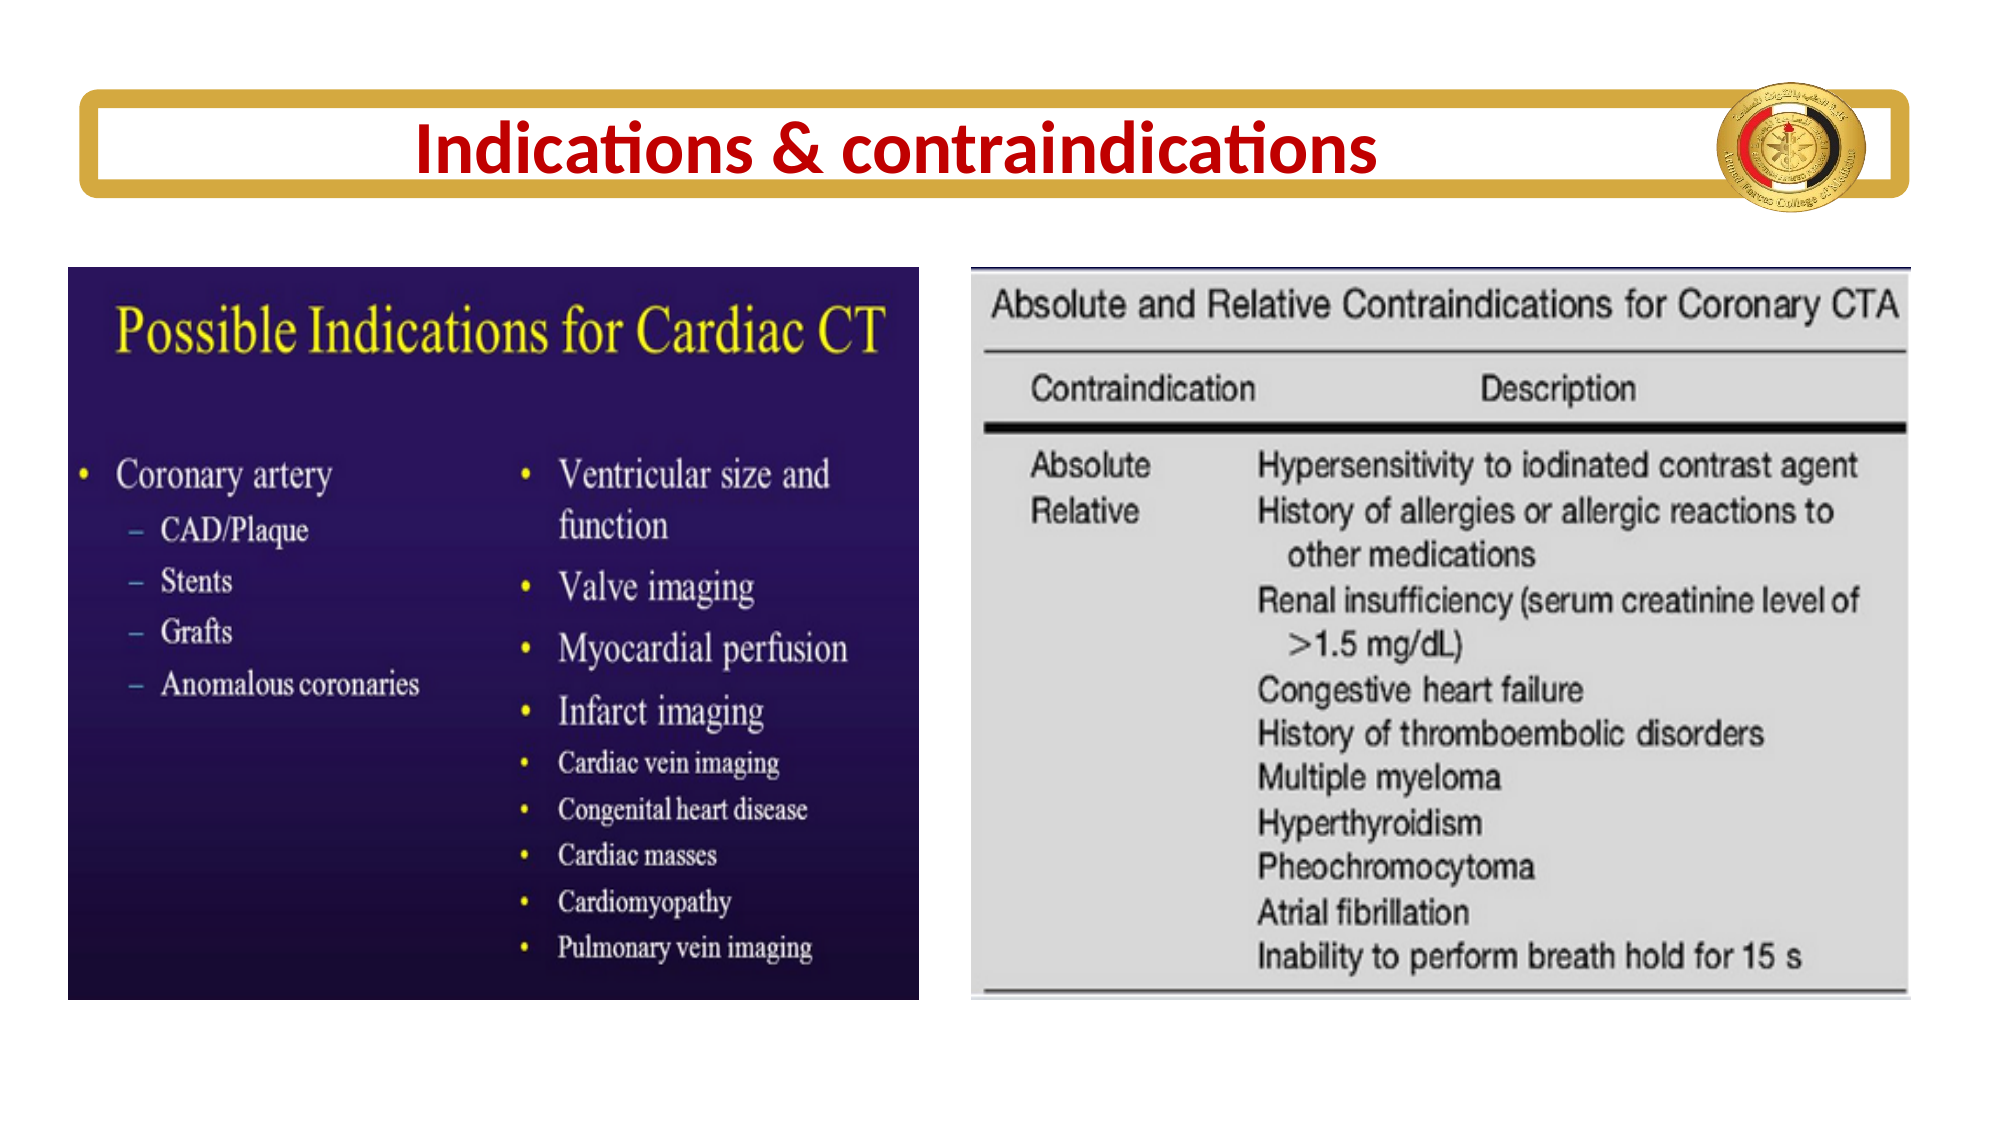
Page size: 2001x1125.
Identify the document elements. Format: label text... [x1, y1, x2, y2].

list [68, 267, 919, 1000]
picture [970, 267, 1911, 1000]
title Indications & contraindications [88, 98, 1723, 189]
picture [1723, 82, 1867, 213]
